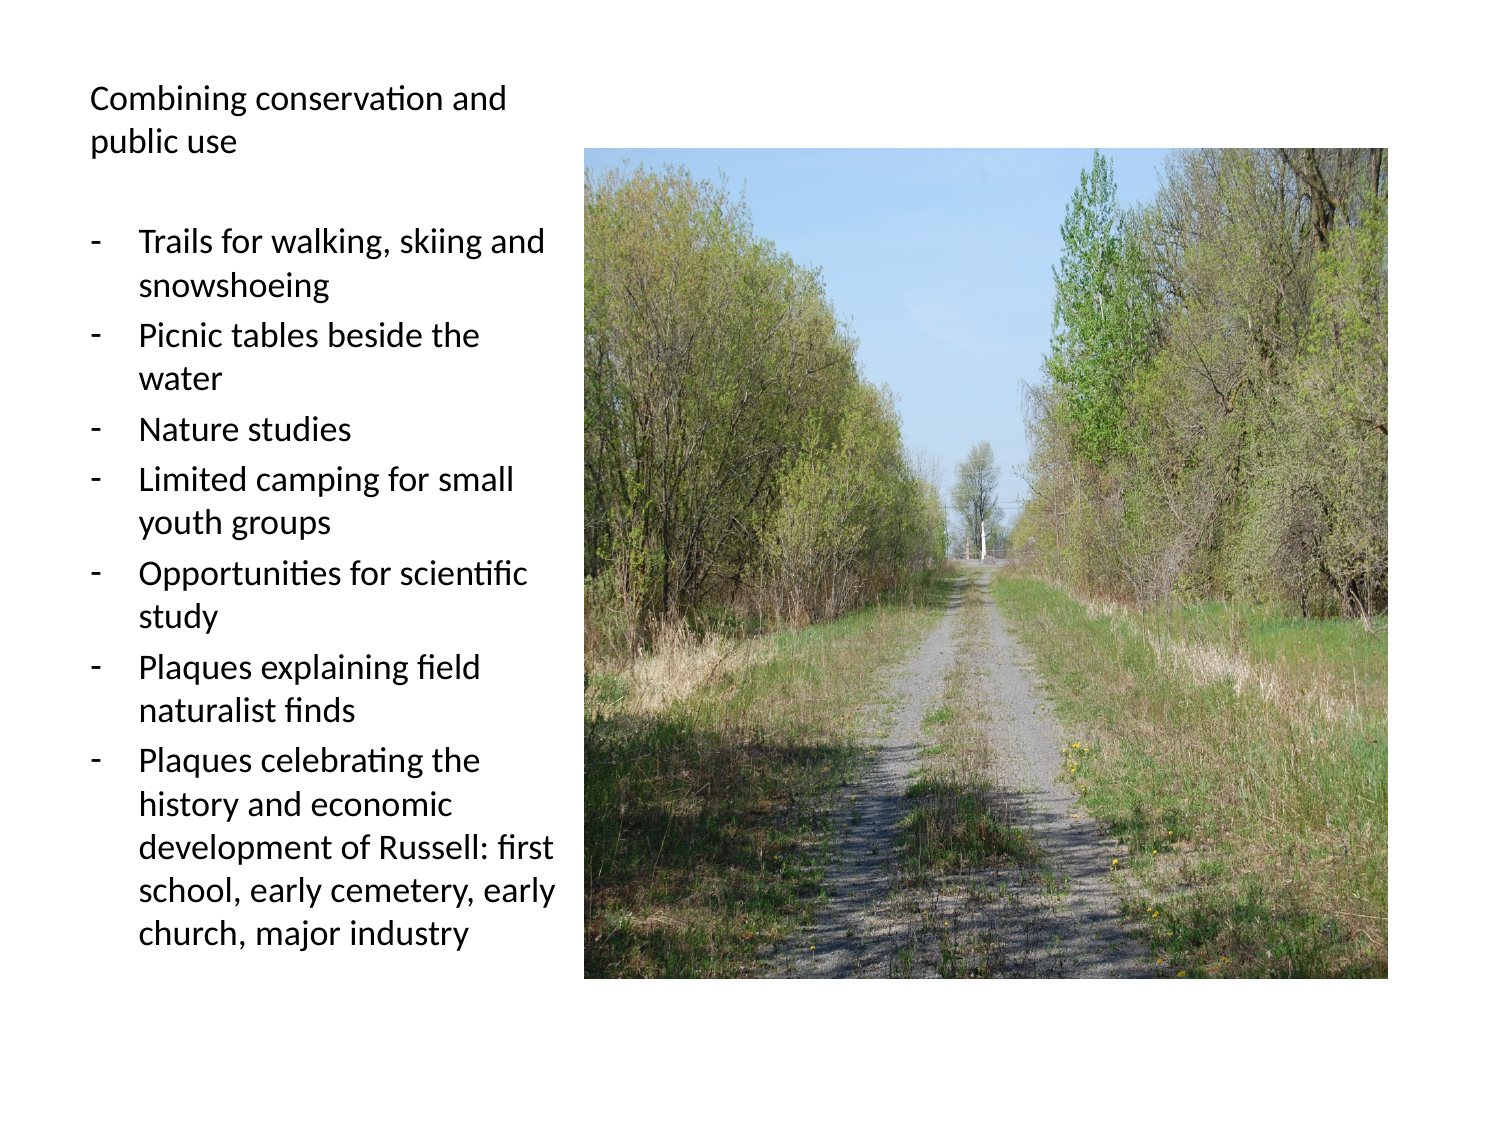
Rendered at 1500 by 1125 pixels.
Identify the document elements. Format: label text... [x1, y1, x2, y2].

picture [584, 148, 1389, 979]
list Combining conservation and public use Trails for walking, skiing and snowshoeing Picnic tables beside the water Nature studies Limited camping for small youth groups Opportunities for scientific study Plaques explaining field naturalist finds Plaques celebrating the history and economic development of Russell: first school, early cemetery, early church, major industry [75, 66, 573, 1012]
